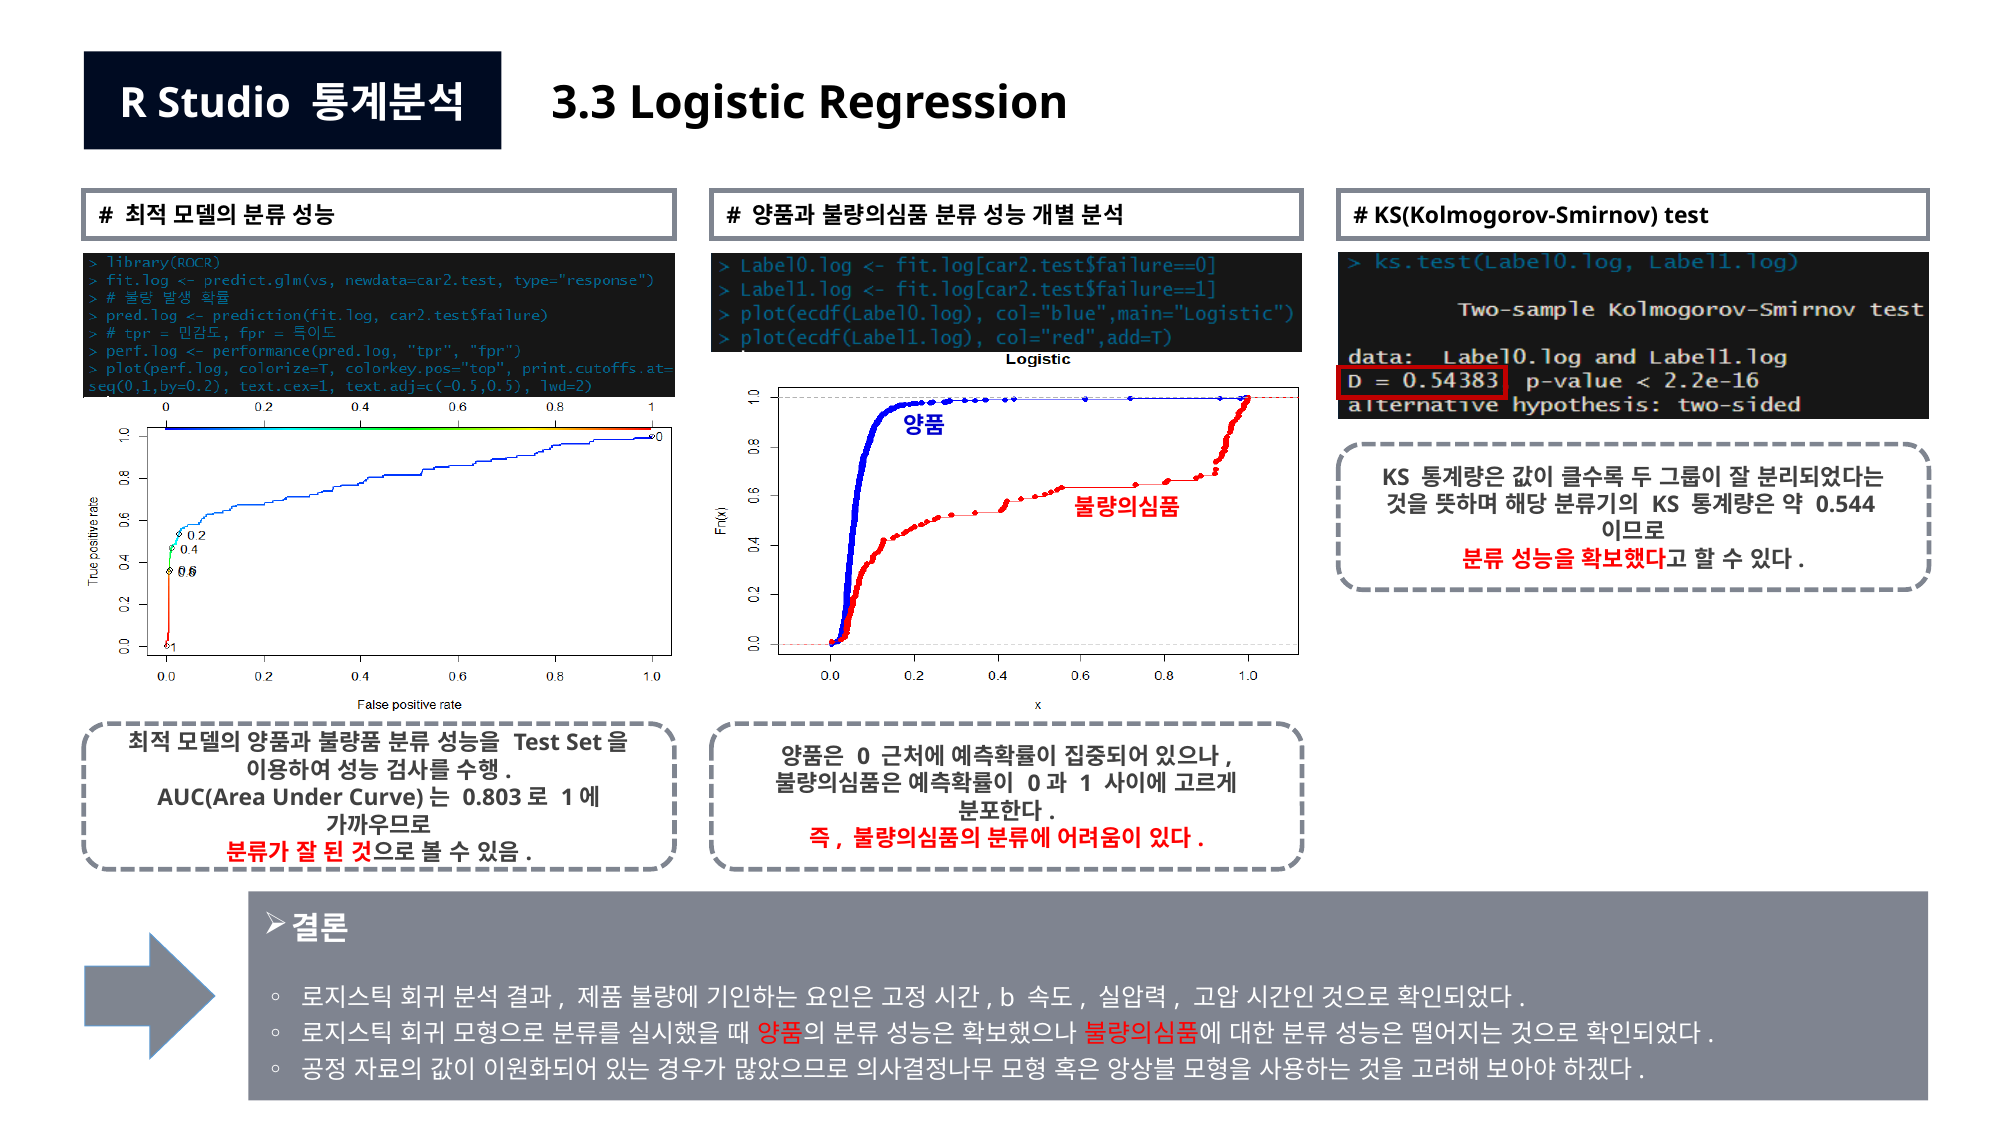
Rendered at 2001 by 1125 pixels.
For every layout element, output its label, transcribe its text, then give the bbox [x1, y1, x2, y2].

text_box # 최적 모델의 분류 성능 [83, 189, 675, 240]
text_box # 양품과 불량의심품 분류 성능 개별 분석 [710, 189, 1302, 240]
text_box 결론 ◦ 로지스틱 회귀 분석 결과, 제품 불량에 기인하는 요인은 고정 시간, b 속도, 실압력, 고압 시간인 것으로 확인되었다. ◦ 로지스틱 회귀 모형으로 분류를 실시했을 때 양품의 분류 성능은 확보했으나 불량의심품에 대한 분류 성능은 떨어지는 것으로 확인되었다. ◦ 공정 자료의 값이 이원화되어 있는 경우가 많았으므로 의사결정나무 모형 혹은 앙상블 모형을 사용하는 것을 고려해 보아야 하겠다. [247, 890, 1929, 1101]
text_box 최적 모델의 양품과 불량품 분류 성능을 Test Set을 이용하여 성능 검사를 수행. AUC(Area Under Curve)는 0.803로 1에 가까우므로 분류가 잘 된 것으로 볼 수 있음. [82, 722, 676, 871]
text_box [84, 932, 216, 1060]
text_box R Studio 통계분석 [83, 50, 503, 150]
picture [83, 253, 675, 712]
text_box 3.3 Logistic Regression [536, 65, 1471, 136]
text_box # KS(Kolmogorov-Smirnov) test [1337, 189, 1929, 240]
picture [1338, 252, 1929, 419]
text_box KS 통계량은 값이 클수록 두 그룹이 잘 분리되었다는 것을 뜻하며 해당 분류기의 KS 통계량은 약 0.544이므로 분류 성능을 확보했다고 할 수 있다. [1337, 443, 1931, 591]
text_box 양품은 0 근처에 예측확률이 집중되어 있으나, 불량의심품은 예측확률이 0과 1 사이에 고르게 분포한다. 즉, 불량의심품의 분류에 어려움이 있다. [710, 722, 1304, 871]
picture [711, 253, 1302, 712]
